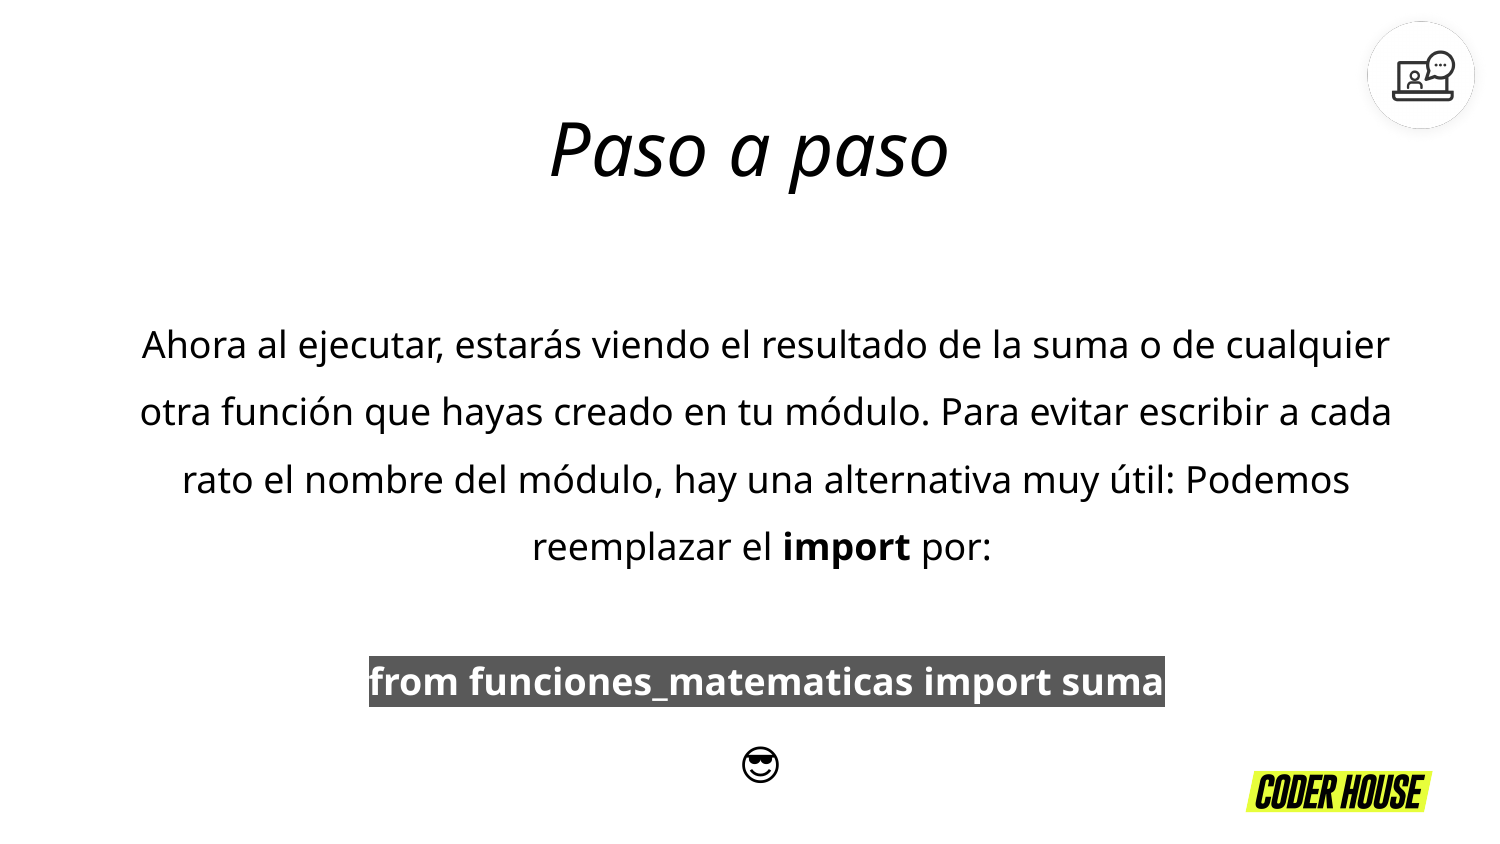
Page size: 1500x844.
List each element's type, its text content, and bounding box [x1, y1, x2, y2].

text_box Paso a paso [358, 65, 1142, 228]
text_box 😎 [724, 724, 810, 805]
picture [1354, 8, 1488, 142]
picture [1241, 764, 1437, 819]
text_box Ahora al ejecutar, estarás viendo el resultado de la suma o de cualquier otra función que hayas creado en tu módulo. Para evitar escribir a cada rato el nombre del módulo, hay una alternativa muy útil: Podemos reemplazar el import por: from funciones_matematicas import suma [124, 283, 1410, 620]
